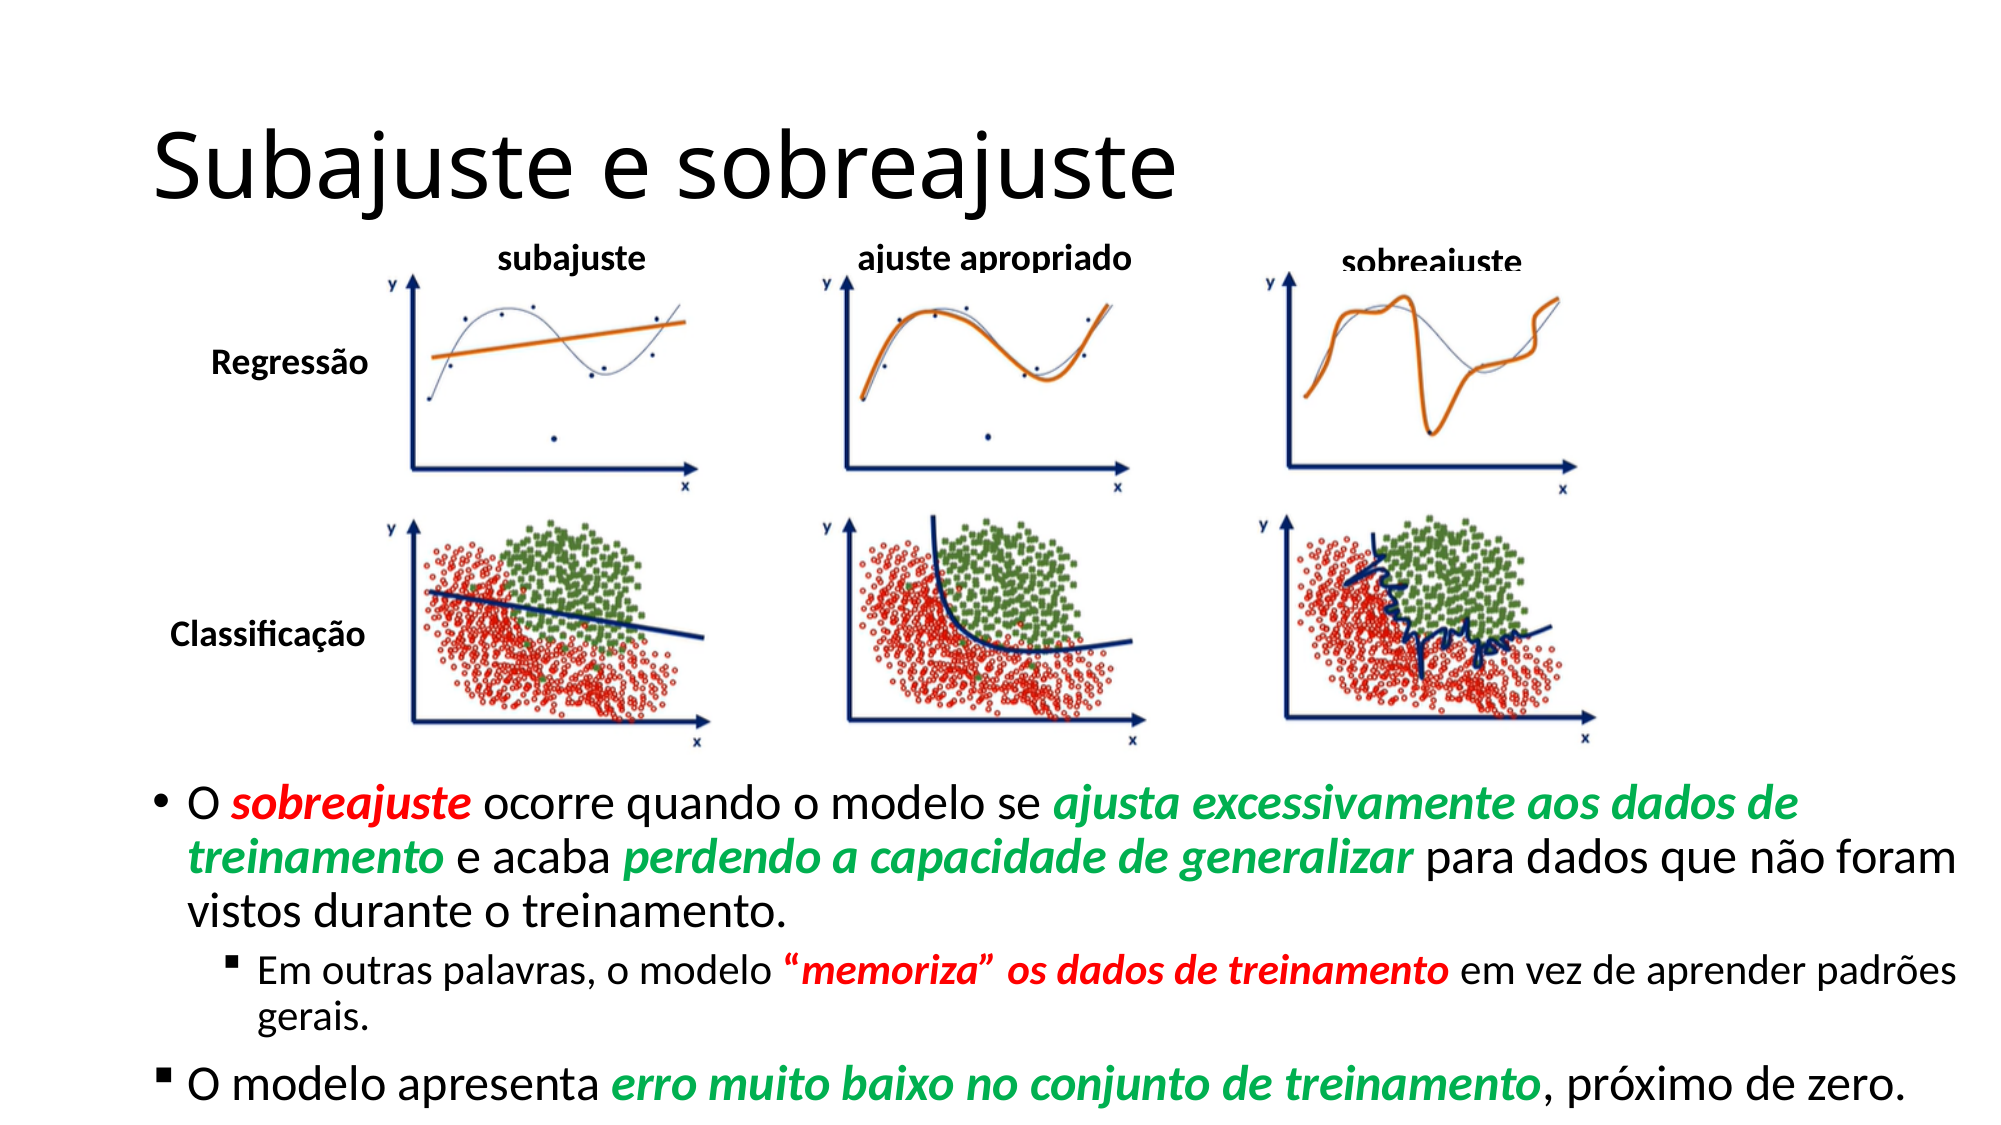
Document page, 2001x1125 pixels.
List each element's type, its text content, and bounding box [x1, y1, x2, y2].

text_box Regressão [196, 329, 385, 390]
picture [385, 271, 714, 755]
text_box Classificação [155, 601, 385, 662]
title Subajuste e sobreajuste [137, 59, 1863, 278]
picture [1256, 271, 1599, 752]
text_box sobreajuste [1292, 229, 1573, 271]
text_box ajuste apropriado [826, 225, 1164, 285]
picture [818, 273, 1151, 754]
text_box subajuste [431, 225, 712, 271]
list O sobreajuste ocorre quando o modelo se ajusta excessivamente aos dados de treinamento e acaba perdendo a capacidade de generalizar para dados que não foram vistos durante o treinamento. Em outras palavras, o modelo “memoriza” os dados de treinamento em vez de aprender padrões gerais. O modelo apresenta erro muito baixo no conjunto de treinamento, próximo de zero. [137, 768, 1978, 1125]
